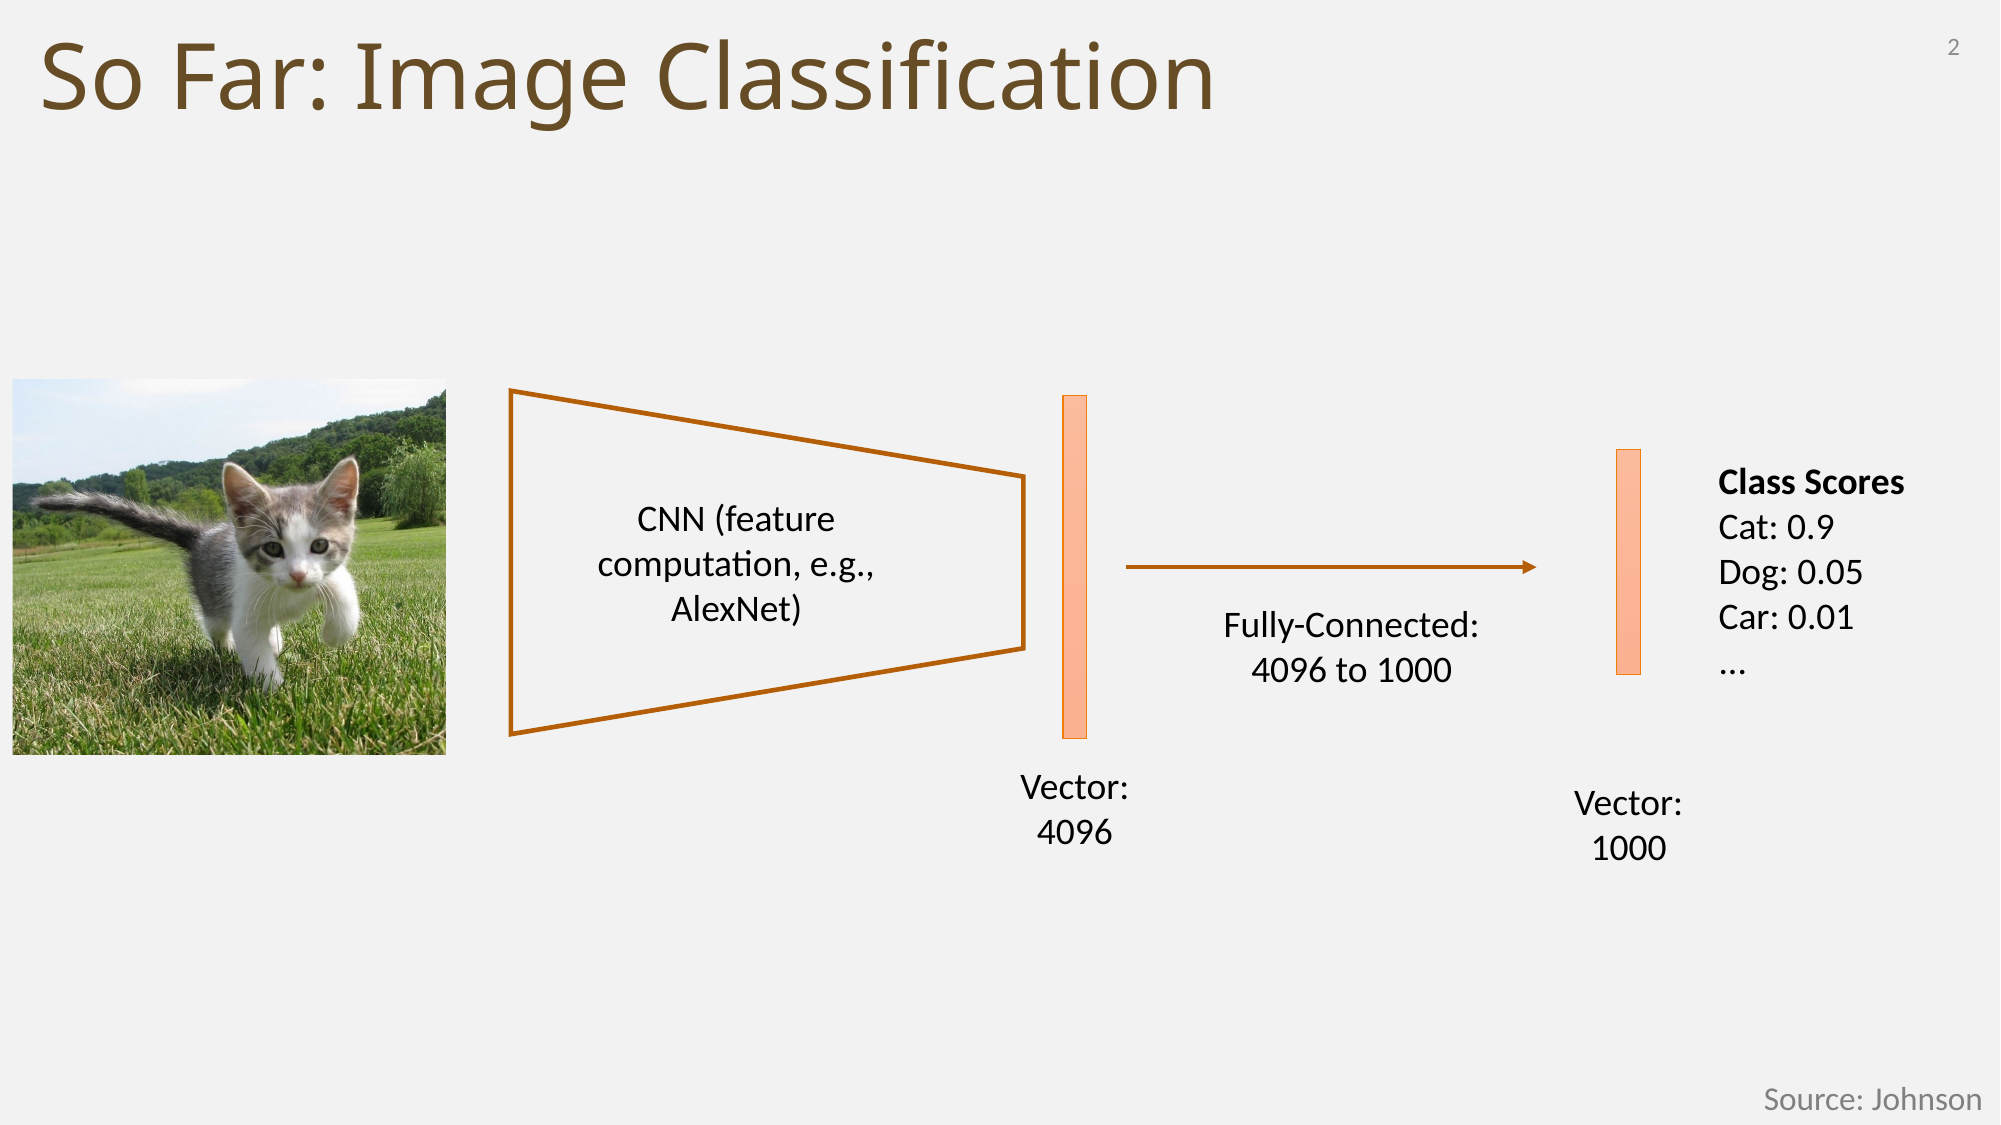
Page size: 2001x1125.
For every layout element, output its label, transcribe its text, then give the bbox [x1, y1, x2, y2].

slide_number 2 [1889, 15, 1975, 76]
text_box Fully-Connected: 4096 to 1000 [1166, 592, 1537, 698]
text_box Vector: 1000 [1527, 770, 1730, 876]
text_box Vector: 4096 [973, 754, 1177, 860]
picture [12, 379, 446, 755]
text_box [509, 389, 1025, 736]
text_box CNN (feature computation, e.g., AlexNet) [551, 486, 922, 637]
text_box [1616, 449, 1641, 675]
title So Far: Image Classification [24, 15, 1975, 144]
text_box [1062, 395, 1087, 739]
text_box Source: Johnson [1749, 1069, 1999, 1125]
text_box Class Scores Cat: 0.9 Dog: 0.05 Car: 0.01 ... [1703, 449, 1965, 690]
